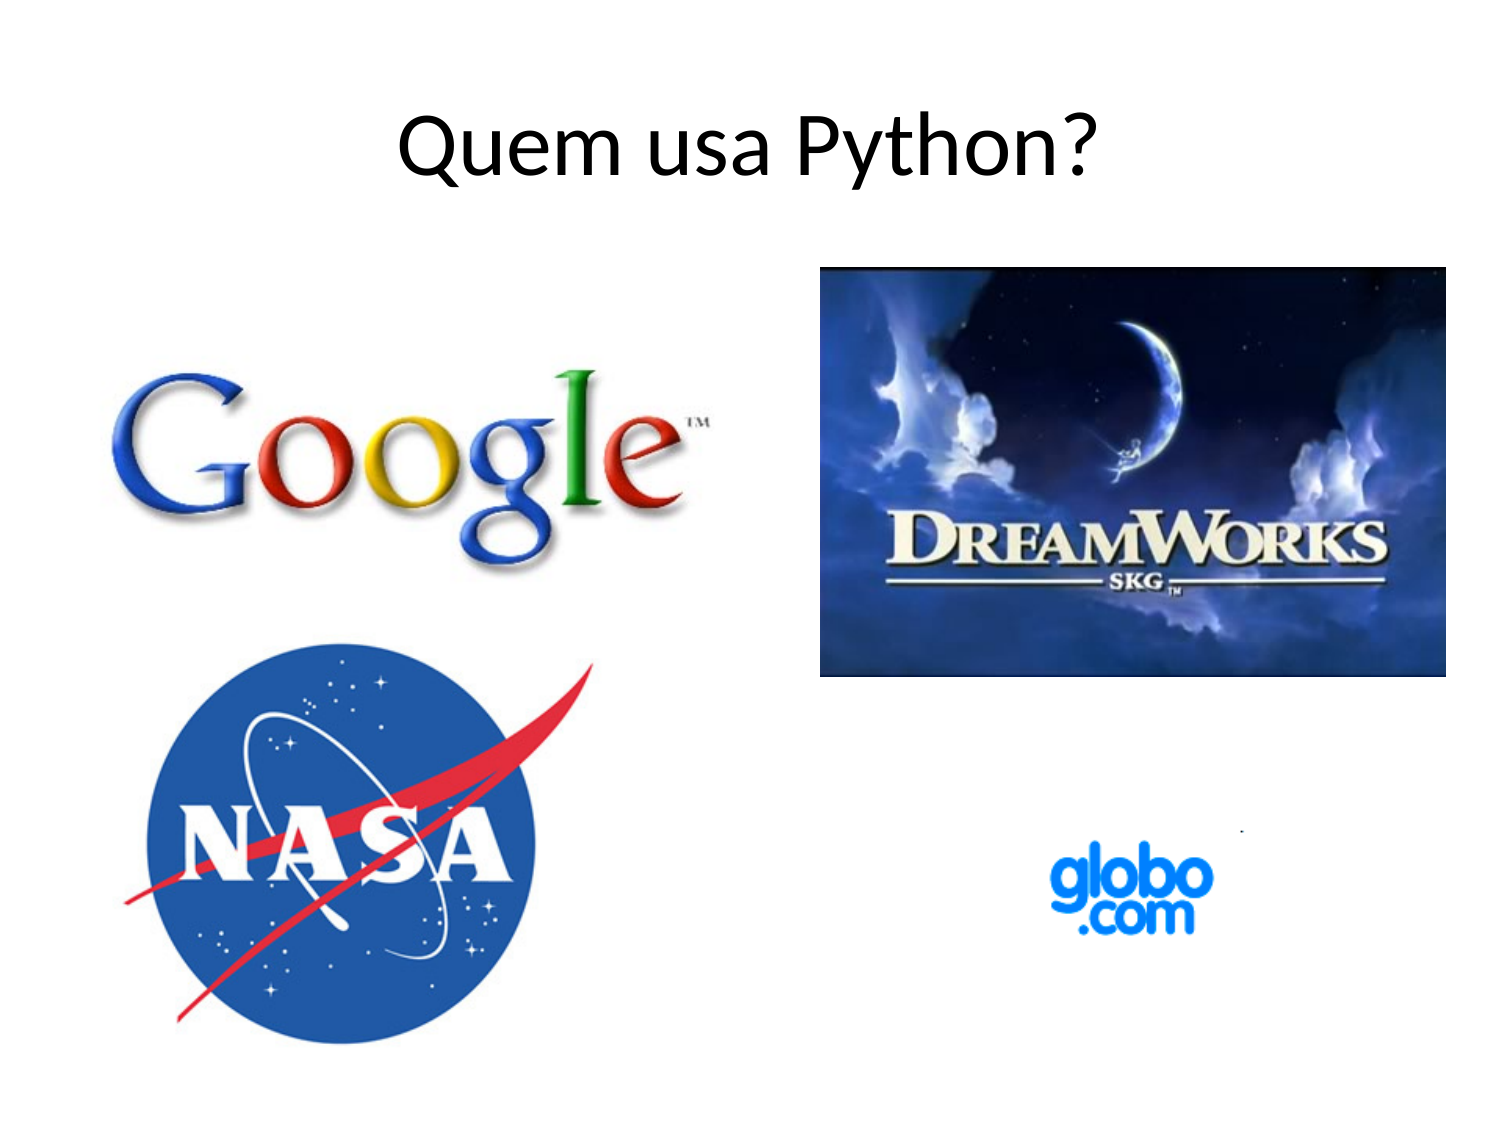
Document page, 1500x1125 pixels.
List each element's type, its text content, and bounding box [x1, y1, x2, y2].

picture [820, 266, 1447, 1125]
picture [76, 231, 741, 1080]
title Quem usa Python? [75, 45, 1425, 233]
